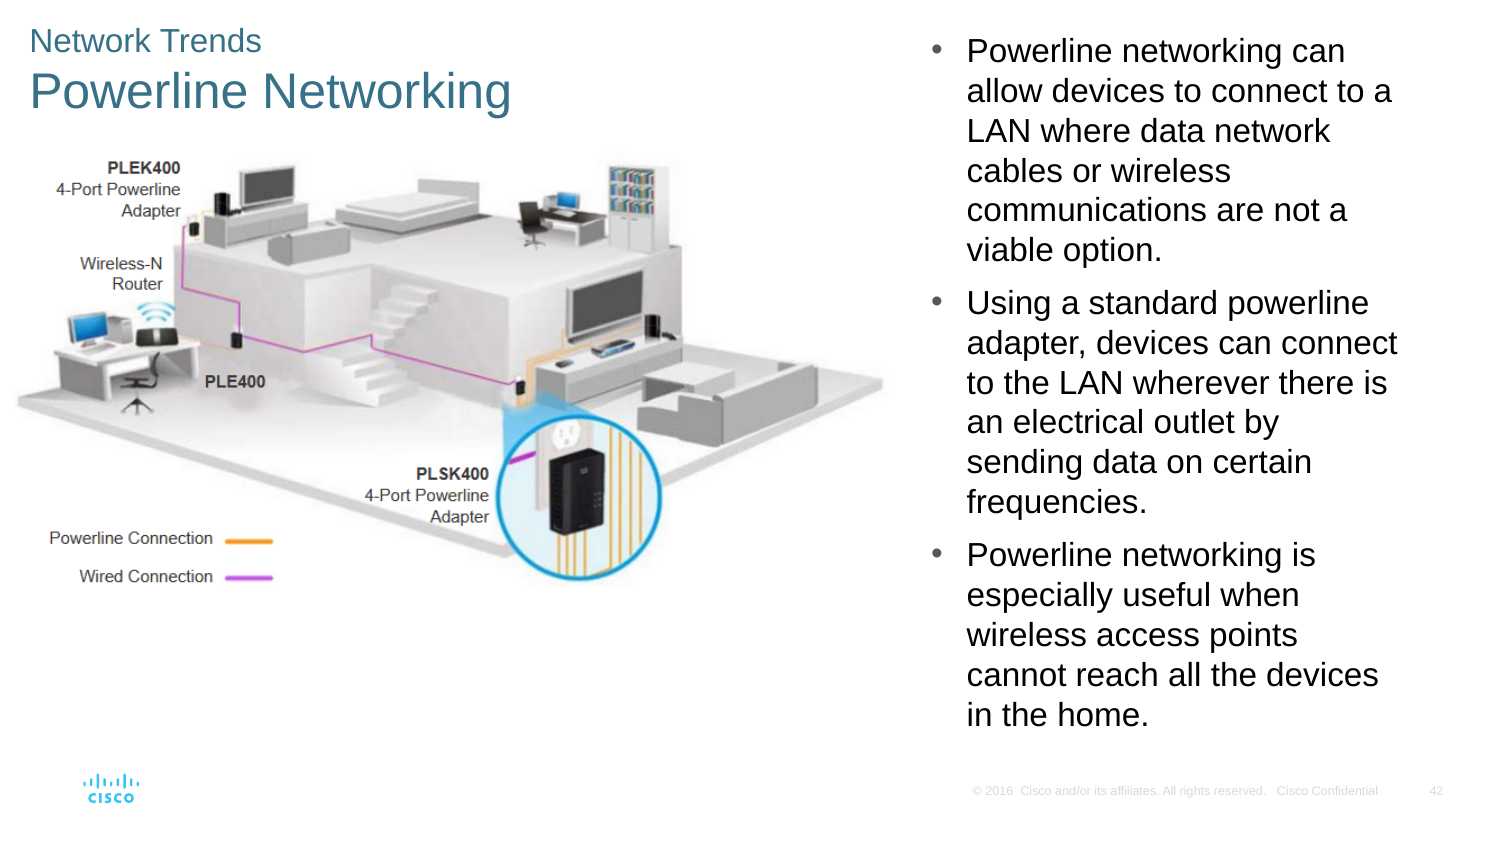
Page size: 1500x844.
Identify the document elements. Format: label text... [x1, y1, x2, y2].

title Network Trends Powerline Networking [14, 6, 1500, 131]
list Powerline networking can allow devices to connect to a LAN where data network cables or wireless communications are not a viable option. Using a standard powerline adapter, devices can connect to the LAN wherever there is an electrical outlet by sending data on certain frequencies. Powerline networking is especially useful when wireless access points cannot reach all the devices in the home. [892, 21, 1436, 600]
picture [14, 130, 893, 598]
